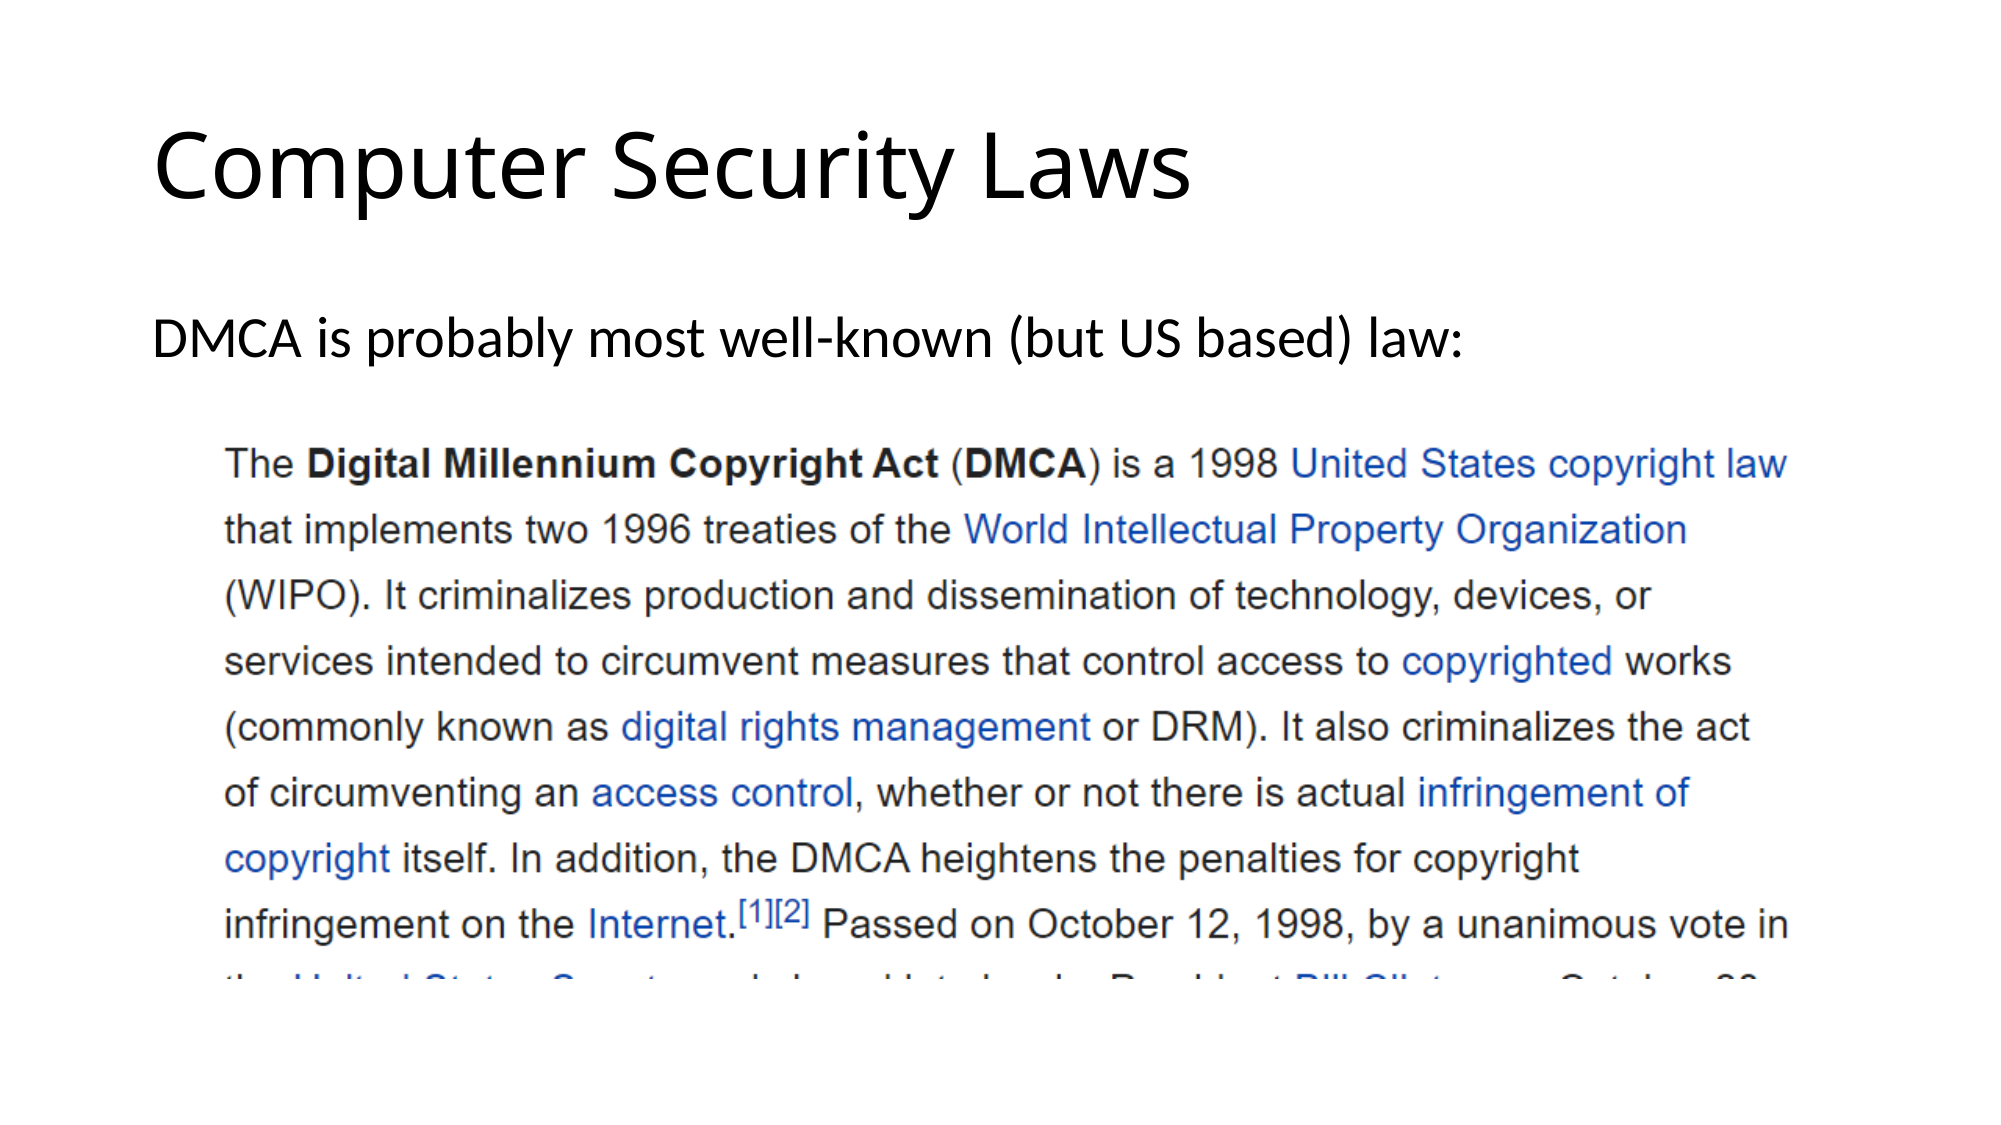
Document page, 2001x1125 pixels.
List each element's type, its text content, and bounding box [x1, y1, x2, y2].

picture [182, 398, 1818, 979]
title Computer Security Laws [137, 59, 1863, 278]
list DMCA is probably most well-known (but US based) law: [137, 299, 1863, 399]
